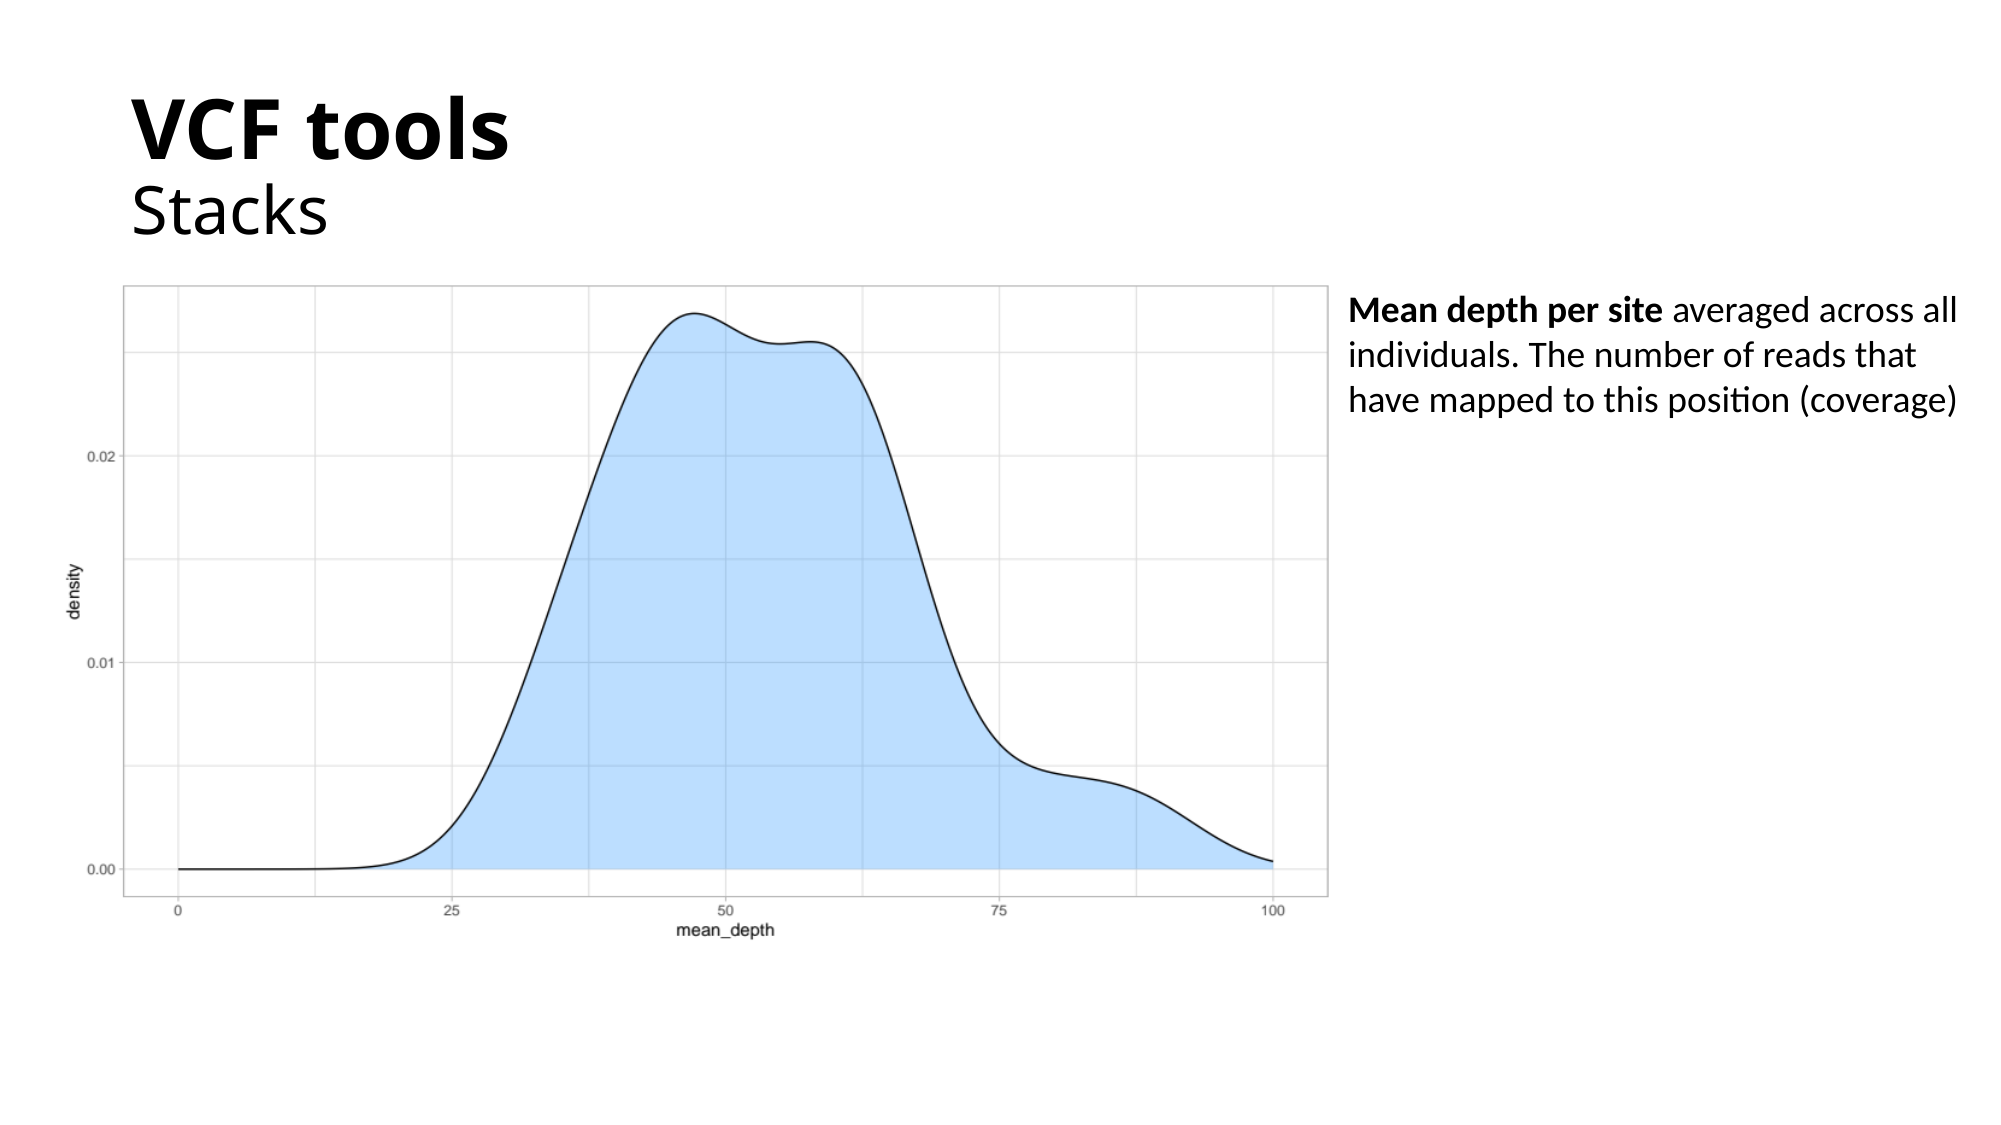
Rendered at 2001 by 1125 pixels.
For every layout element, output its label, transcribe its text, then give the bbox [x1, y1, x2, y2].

picture [58, 277, 1334, 946]
text_box VCF tools Stacks [116, 59, 1842, 278]
text_box Mean depth per site averaged across all individuals. The number of reads that have mapped to this position (coverage) [1334, 277, 2000, 427]
